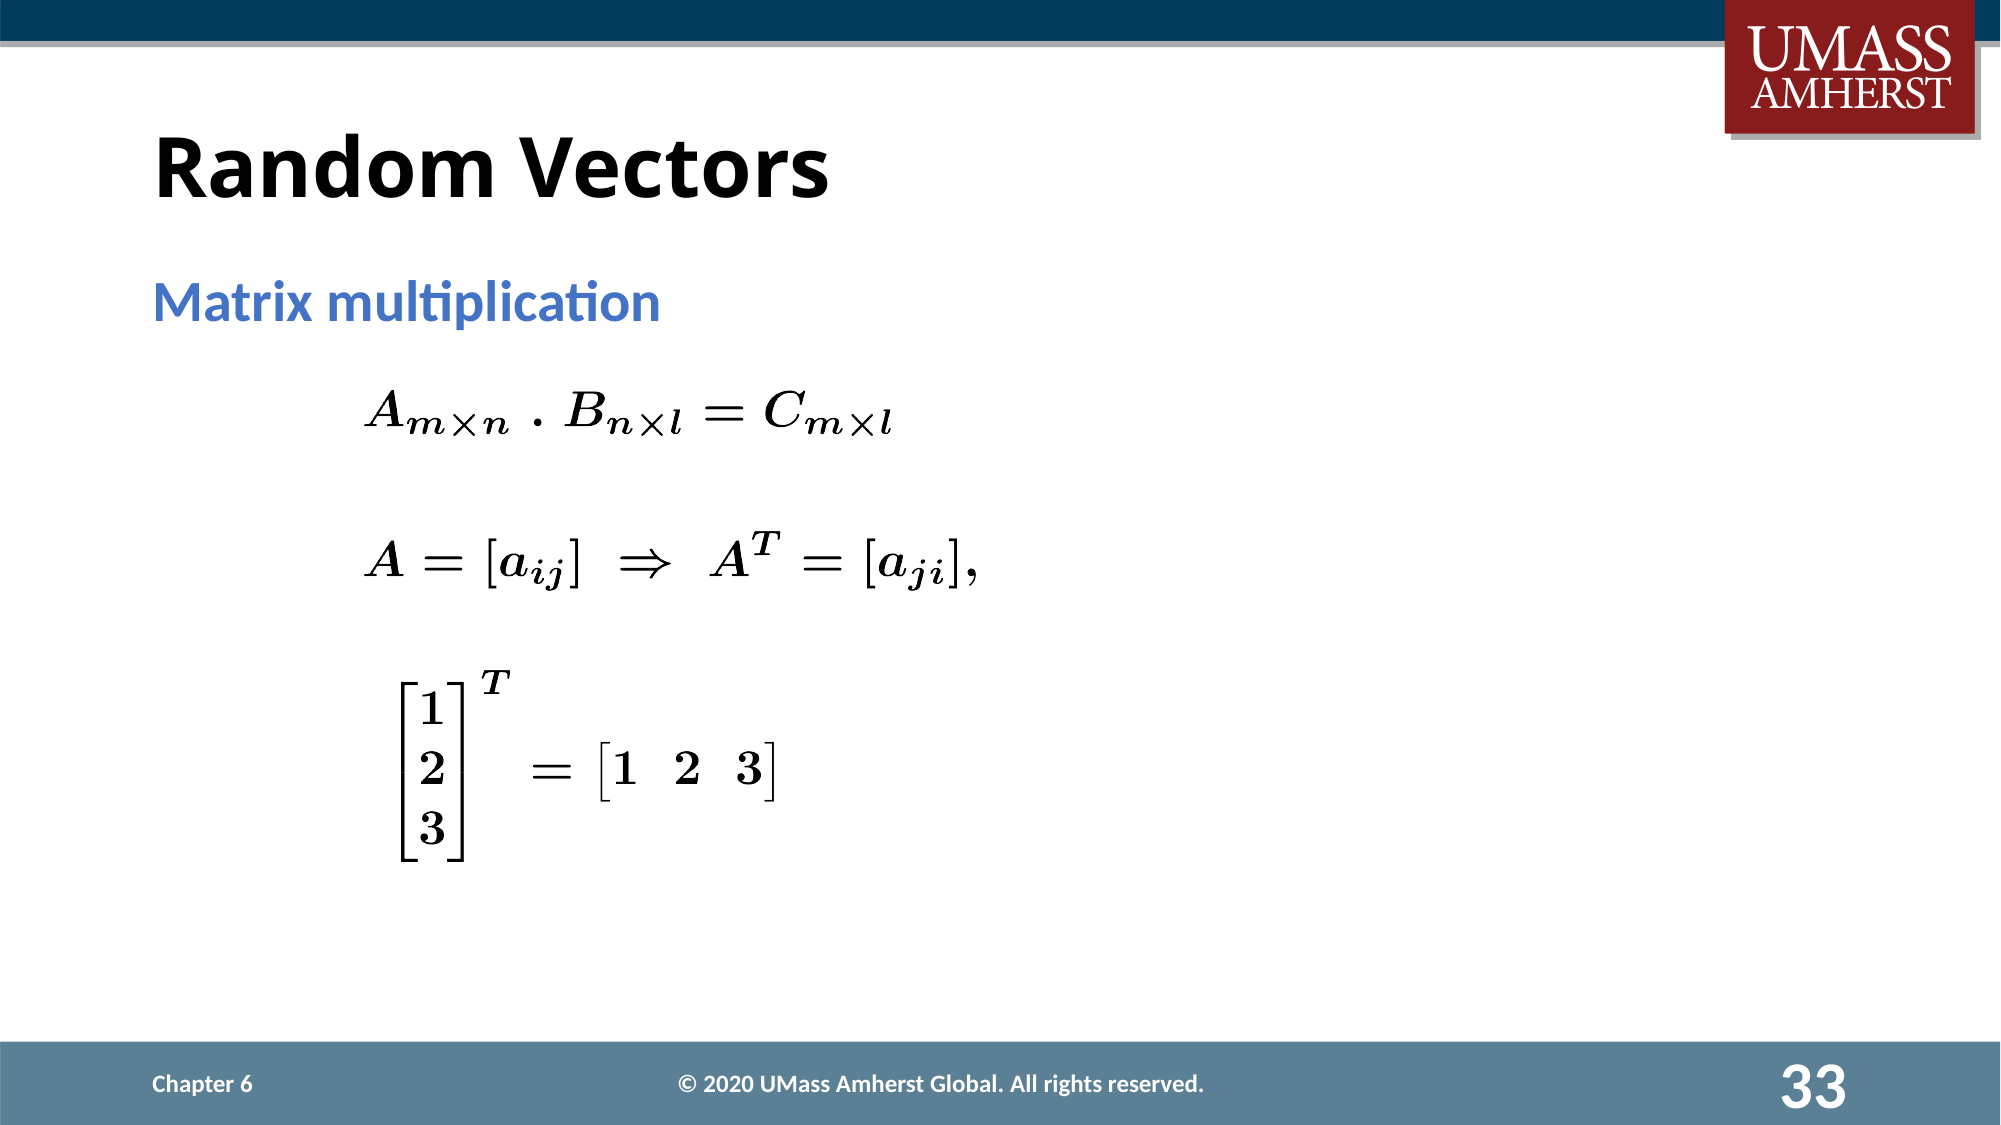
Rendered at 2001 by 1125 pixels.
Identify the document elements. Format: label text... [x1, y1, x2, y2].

slide_number 33 [1412, 1052, 1863, 1113]
list Matrix multiplication [137, 263, 1824, 976]
title Random Vectors [137, 108, 1863, 233]
picture [0, 0, 2001, 1125]
slide_number Chapter 6 [137, 1052, 588, 1113]
text_box © 2020 UMass Amherst Global. All rights reserved. [662, 1060, 1338, 1121]
